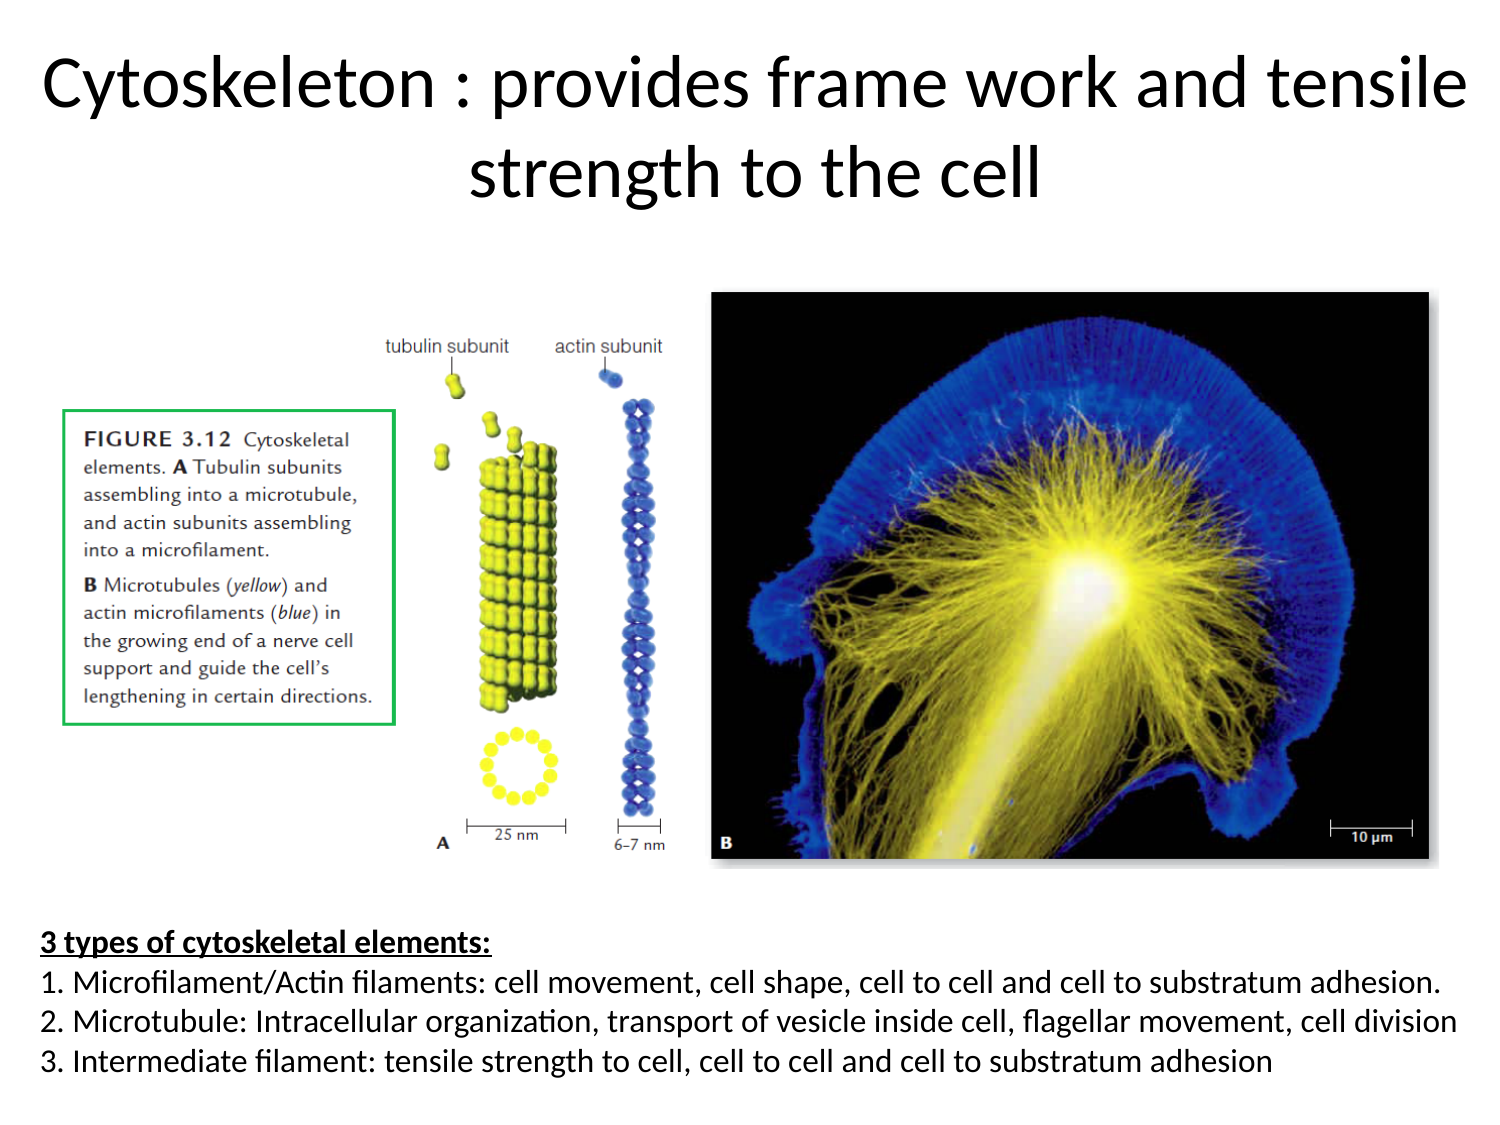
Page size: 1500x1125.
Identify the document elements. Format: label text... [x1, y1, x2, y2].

text_box 3 types of cytoskeletal elements: 1. Microfilament/Actin filaments: cell movement, cell shape, cell to cell and cell to substratum adhesion. 2. Microtubule: Intracellular organization, transport of vesicle inside cell, flagellar movement, cell division 3. Intermediate filament: tensile strength to cell, cell to cell and cell to substratum adhesion [24, 912, 1488, 1087]
picture [52, 285, 1440, 869]
text_box Cytoskeleton : provides frame work and tensile strength to the cell [0, 24, 1500, 220]
